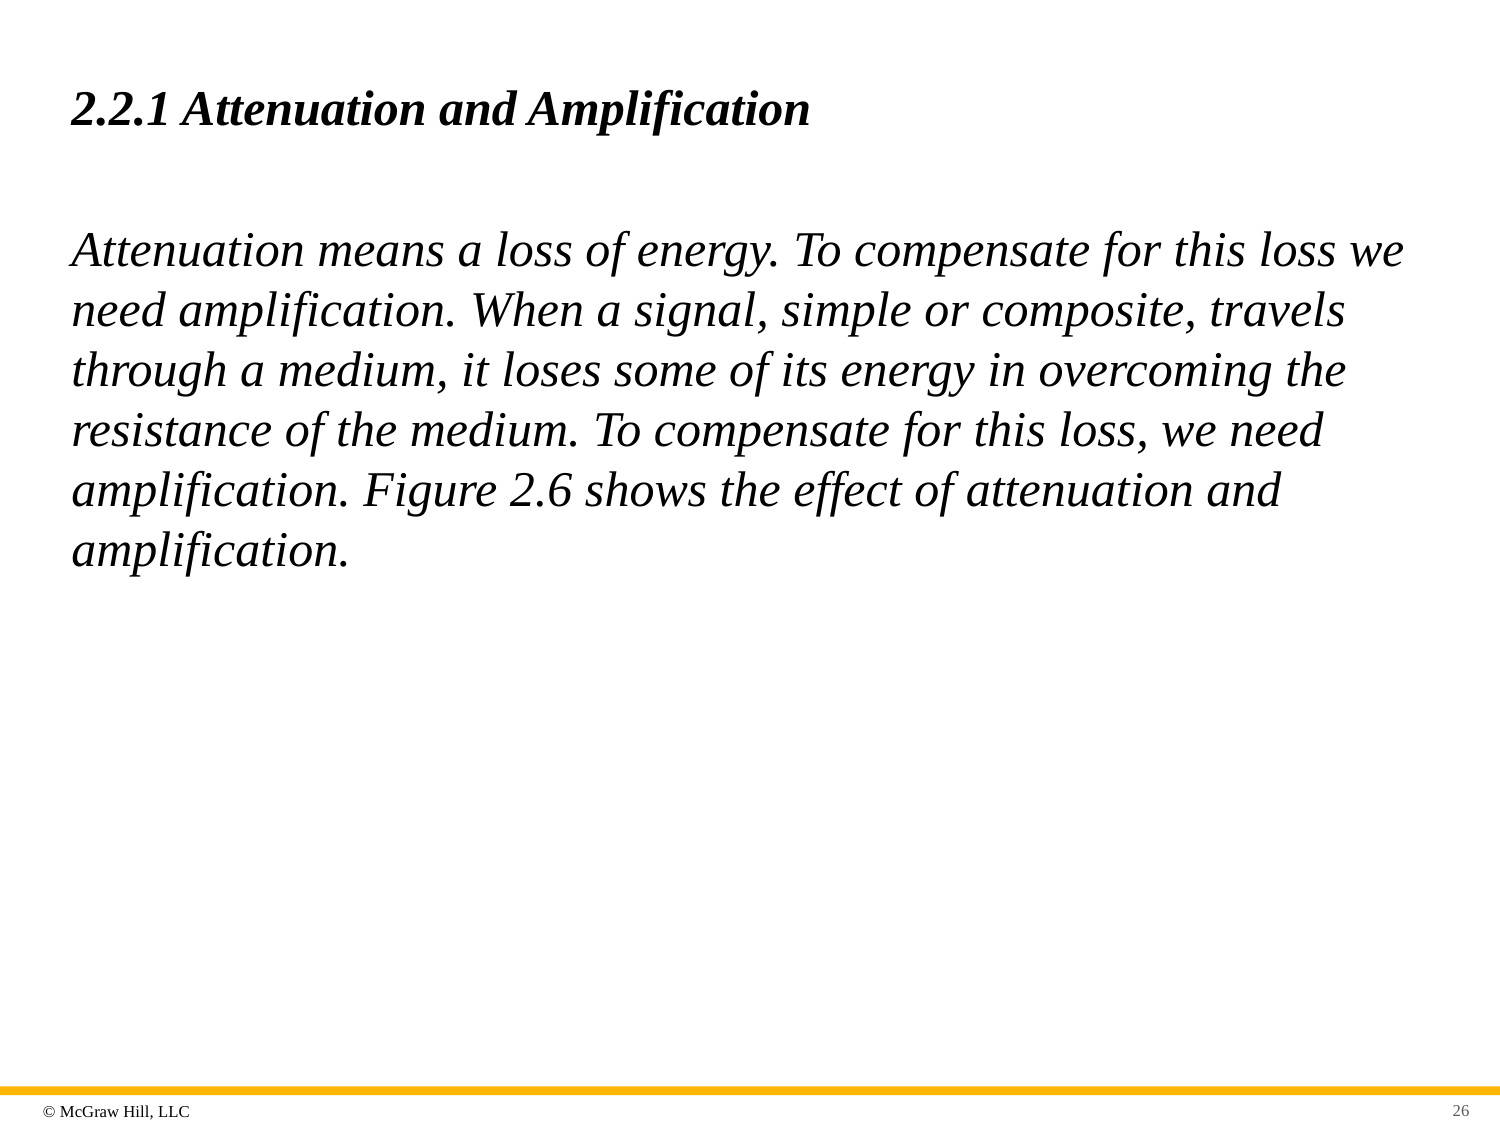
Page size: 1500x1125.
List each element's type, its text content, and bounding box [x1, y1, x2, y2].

slide_number 26 [1418, 1096, 1477, 1123]
title 2.2.1 Attenuation and Amplification [56, 50, 1444, 162]
list Attenuation means a loss of energy. To compensate for this loss we need amplification. When a signal, simple or composite, travels through a medium, it loses some of its energy in overcoming the resistance of the medium. To compensate for this loss, we need amplification. Figure 2.6 shows the effect of attenuation and amplification. [56, 209, 1444, 1026]
